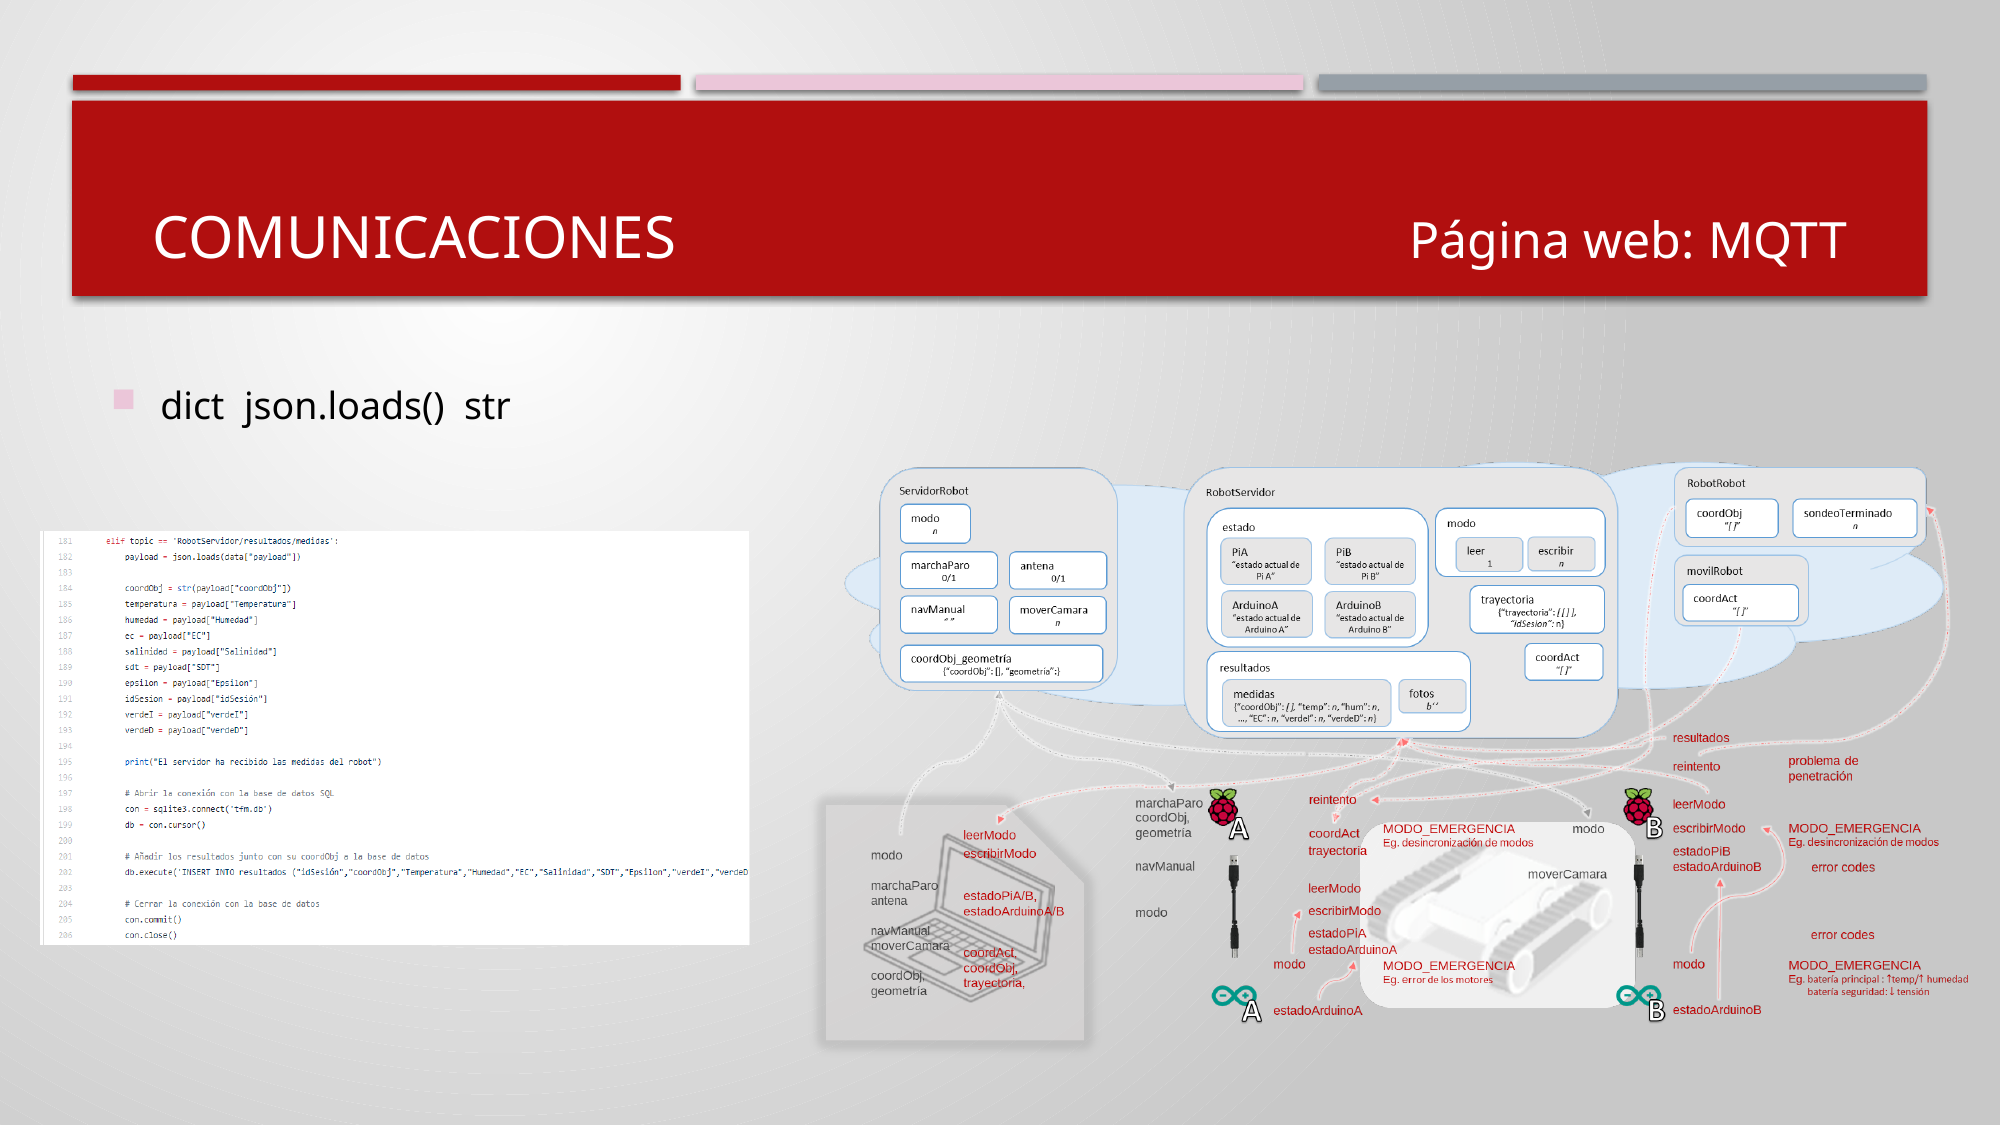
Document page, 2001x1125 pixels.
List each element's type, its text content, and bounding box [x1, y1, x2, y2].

picture [803, 460, 2000, 1063]
picture [39, 531, 750, 946]
text_box Página web: MQTT [882, 59, 1863, 278]
title comunicaciones [137, 59, 882, 278]
